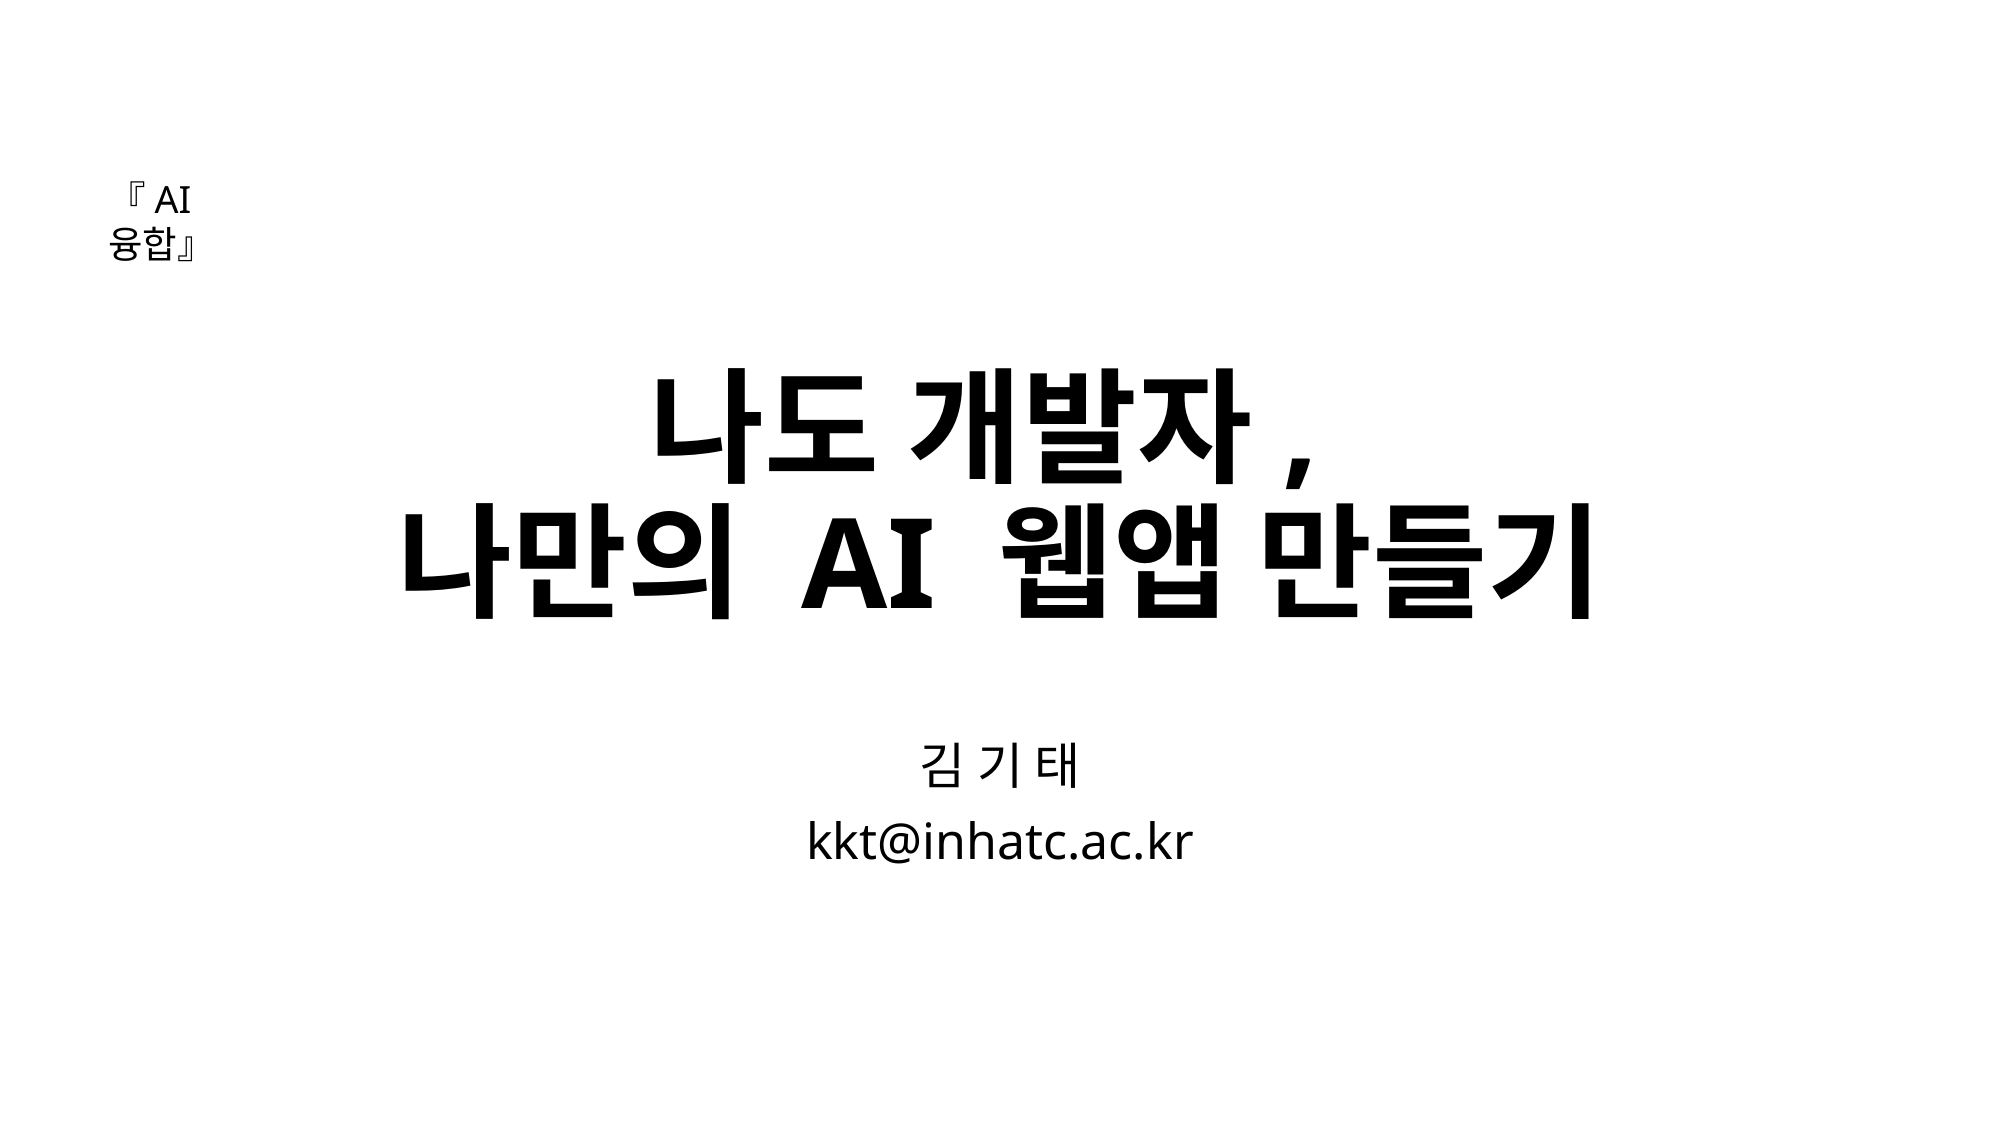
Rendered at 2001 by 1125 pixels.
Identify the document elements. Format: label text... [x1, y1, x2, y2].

title 나도 개발자, 나만의 AI 웹앱 만들기 [249, 184, 1750, 644]
subtitle 김 기 태 kkt@inhatc.ac.kr [249, 734, 1750, 987]
text_box 『AI 융합』 [93, 168, 287, 319]
